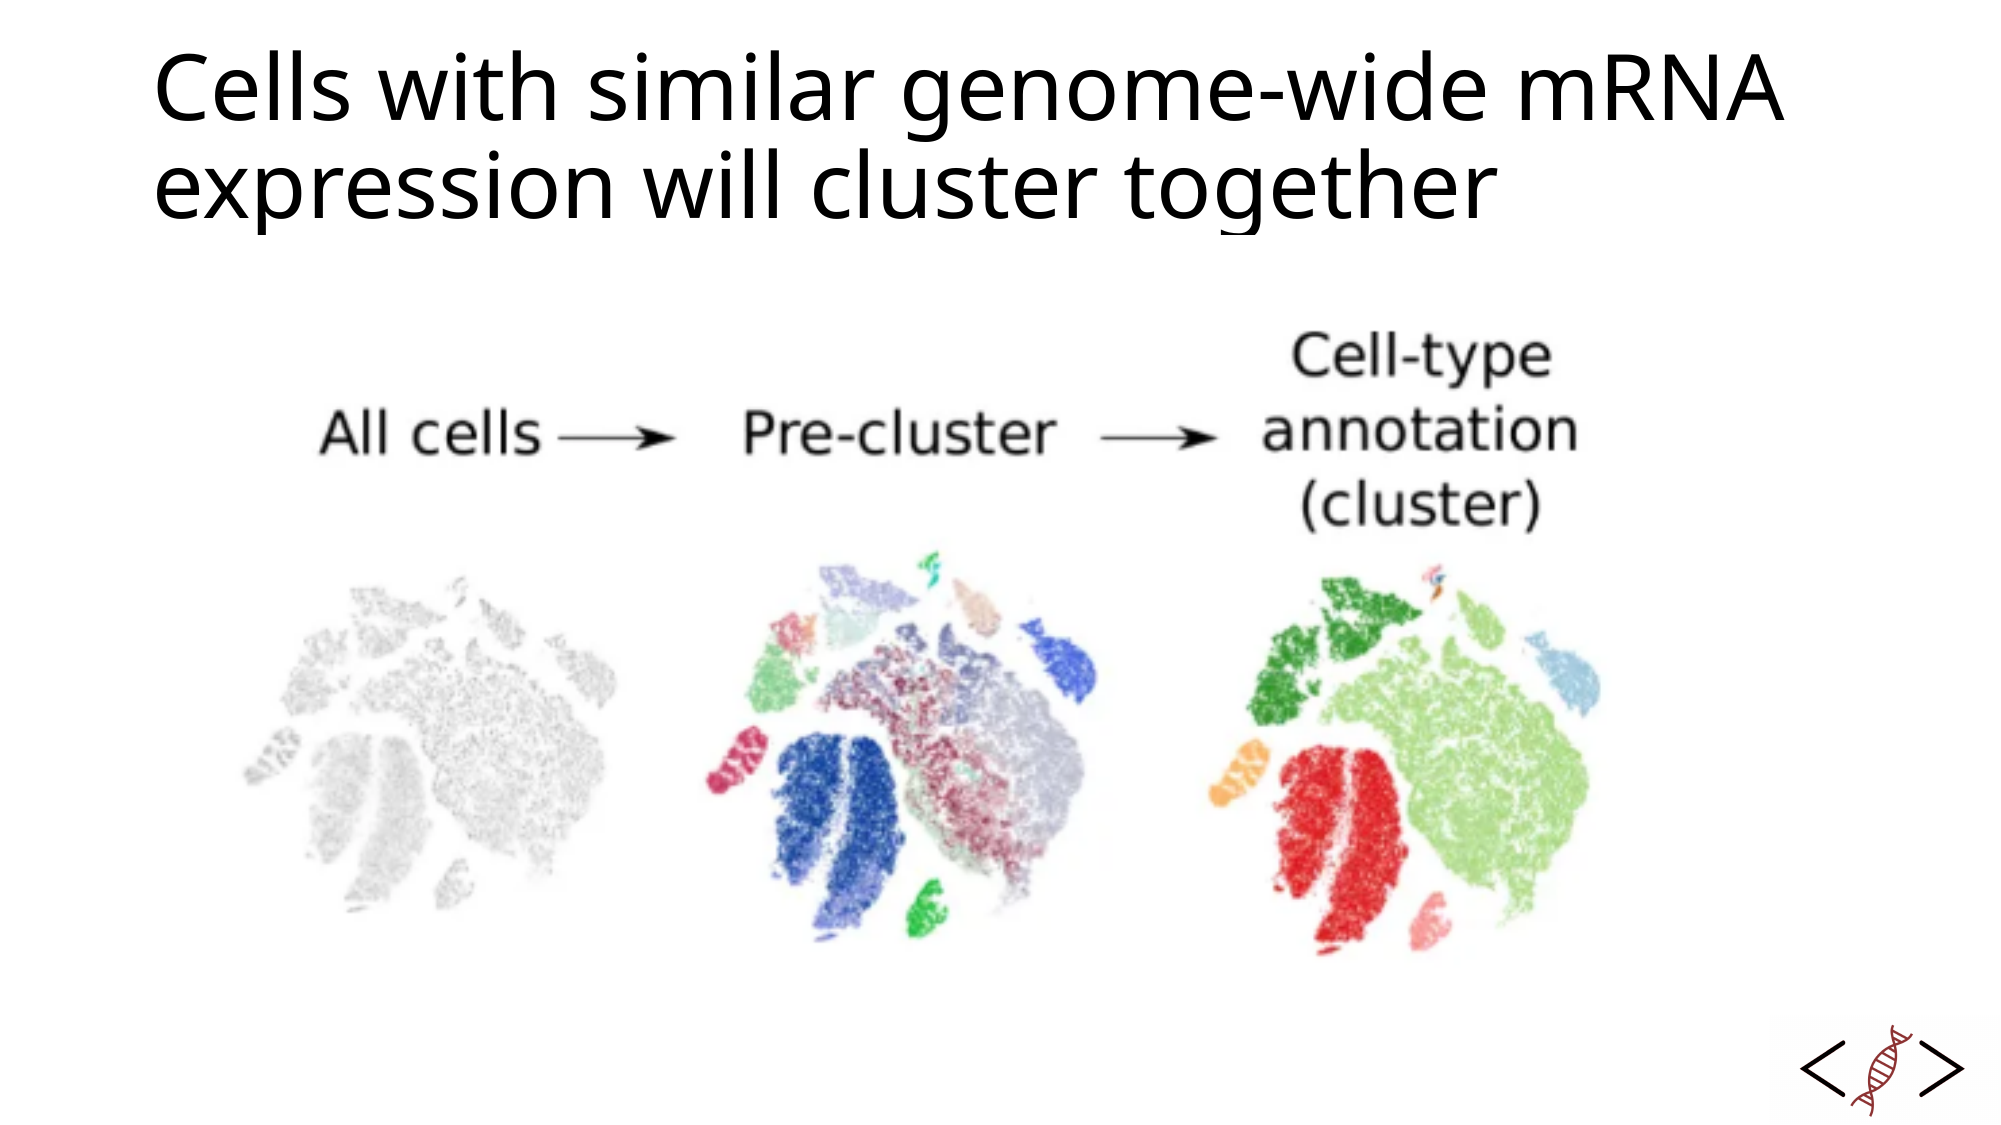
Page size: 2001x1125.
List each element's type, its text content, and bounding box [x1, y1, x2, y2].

title Cells with similar genome-wide mRNA expression will cluster together [137, 31, 1863, 249]
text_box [202, 235, 1752, 1000]
picture [1769, 1015, 2000, 1124]
